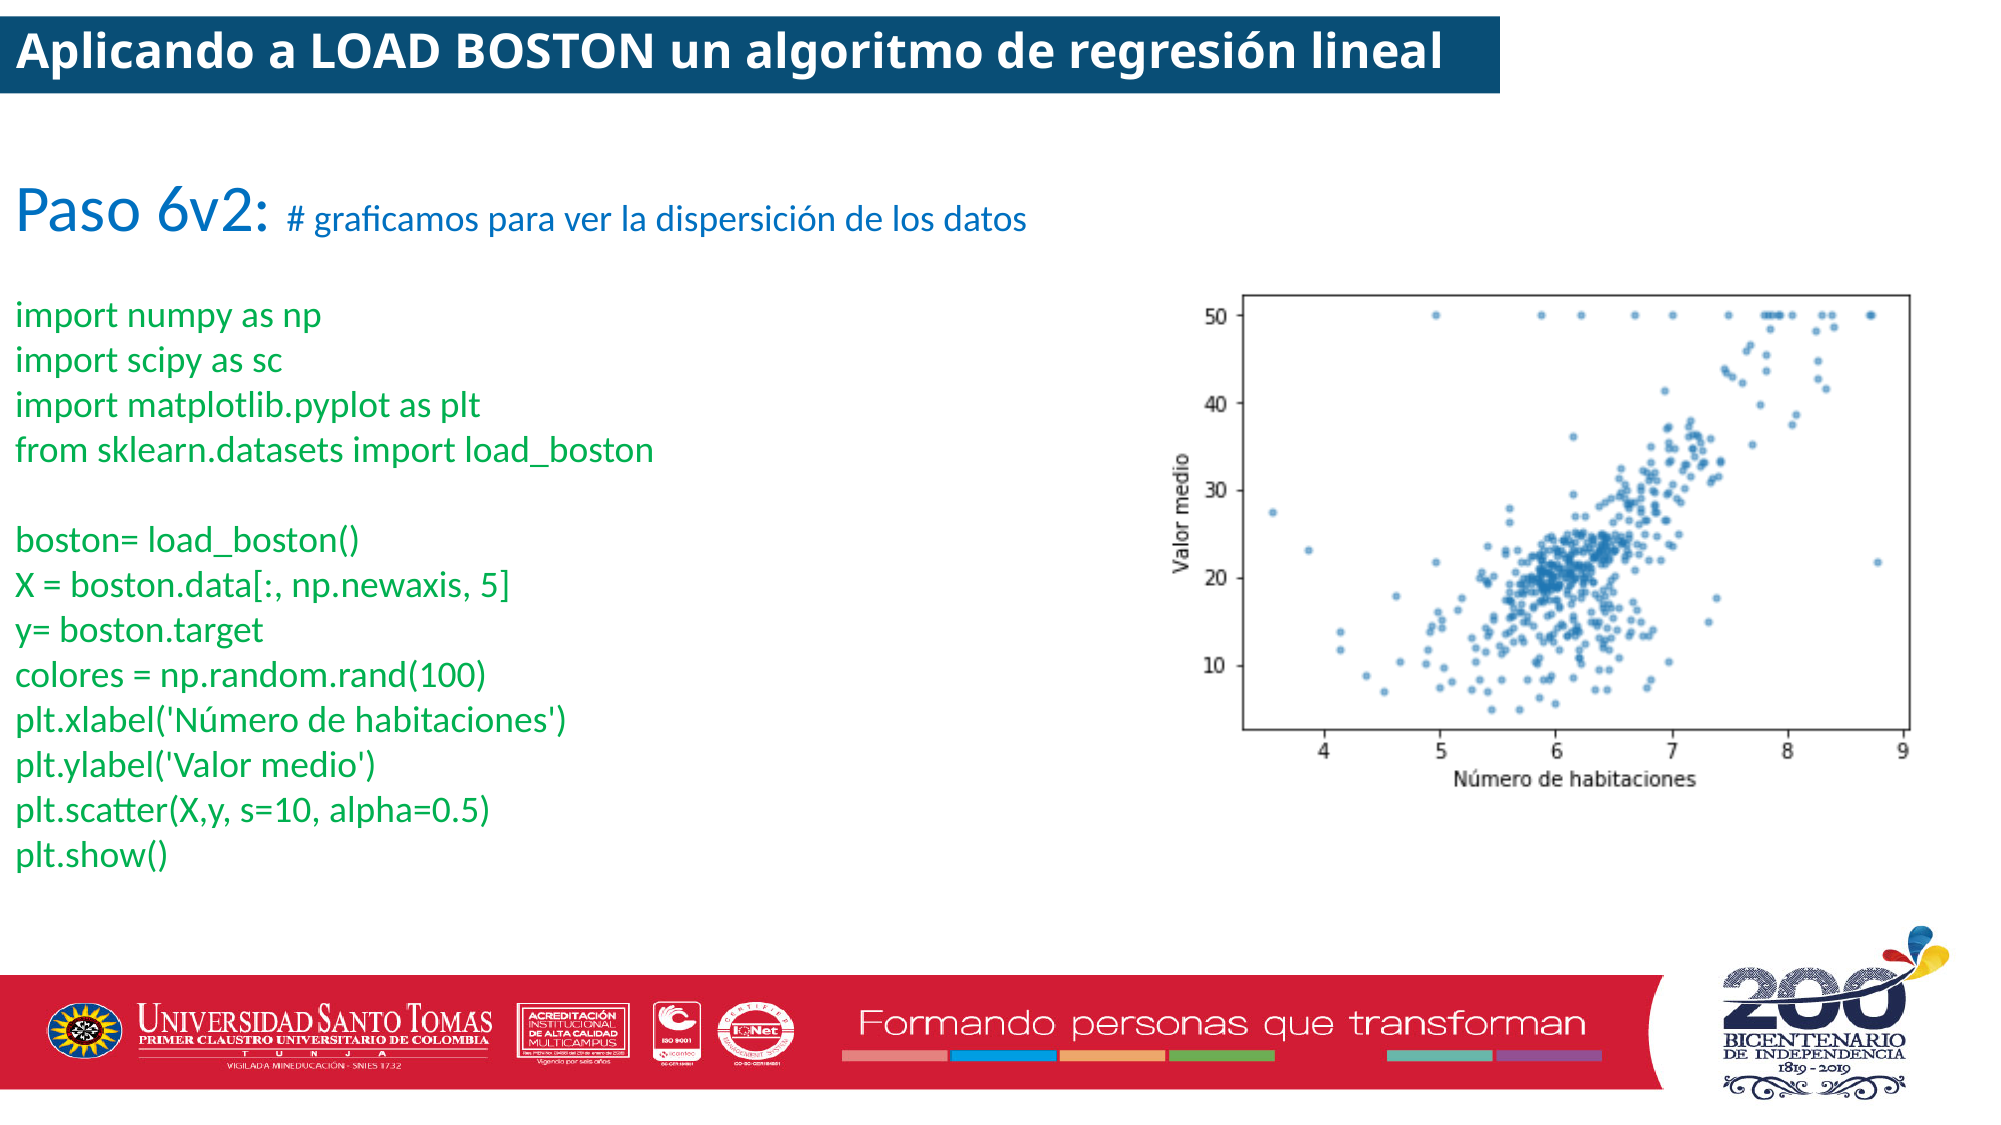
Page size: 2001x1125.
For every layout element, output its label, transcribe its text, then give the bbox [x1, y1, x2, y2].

text_box Aplicando a LOAD BOSTON un algoritmo de regresión lineal [0, 16, 1500, 94]
text_box Paso 6v2: # graficamos para ver la dispersición de los datos import numpy as np import scipy as sc import matplotlib.pyplot as plt from sklearn.datasets import load_boston boston= load_boston() X = boston.data[:, np.newaxis, 5] y= boston.target colores = np.random.rand(100) plt.xlabel('Número de habitaciones') plt.ylabel('Valor medio') plt.scatter(X,y, s=10, alpha=0.5) plt.show() [0, 157, 1472, 883]
picture [0, 1, 2000, 1124]
